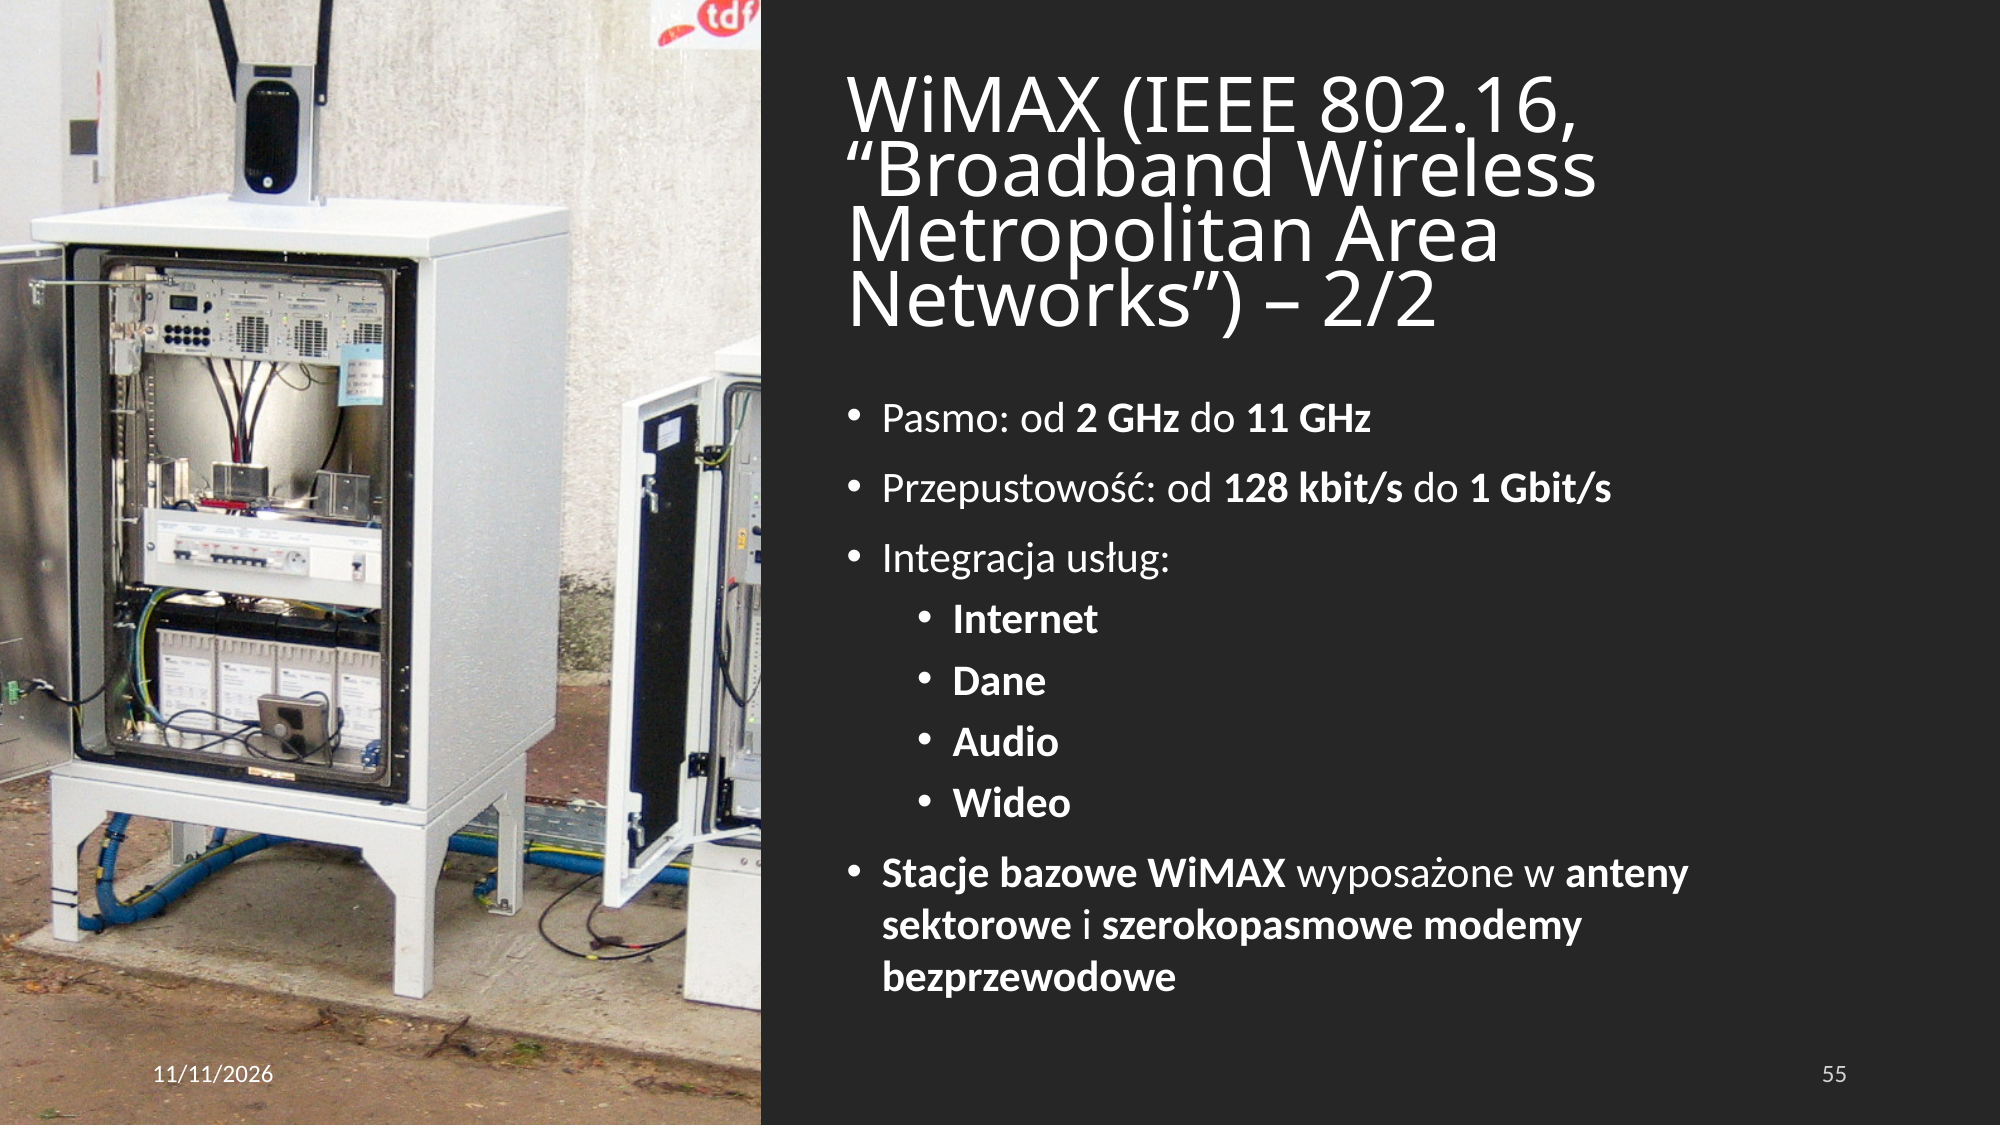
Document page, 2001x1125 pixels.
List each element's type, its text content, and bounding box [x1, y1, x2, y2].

text_box [762, 0, 2000, 1125]
list Pasmo: od 2 GHz do 11 GHz Przepustowość: od 128 kbit/s do 1 Gbit/s Integracja usług: Internet Dane Audio Wideo Stacje bazowe WiMAX wyposażone w anteny sektorowe i szerokopasmowe modemy bezprzewodowe [831, 381, 1845, 1014]
title WiMAX (IEEE 802.16, “Broadband Wireless Metropolitan Area Networks”) – 2/2 [831, 59, 1845, 360]
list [0, 0, 762, 1125]
slide_number 55 [1664, 1042, 1863, 1103]
